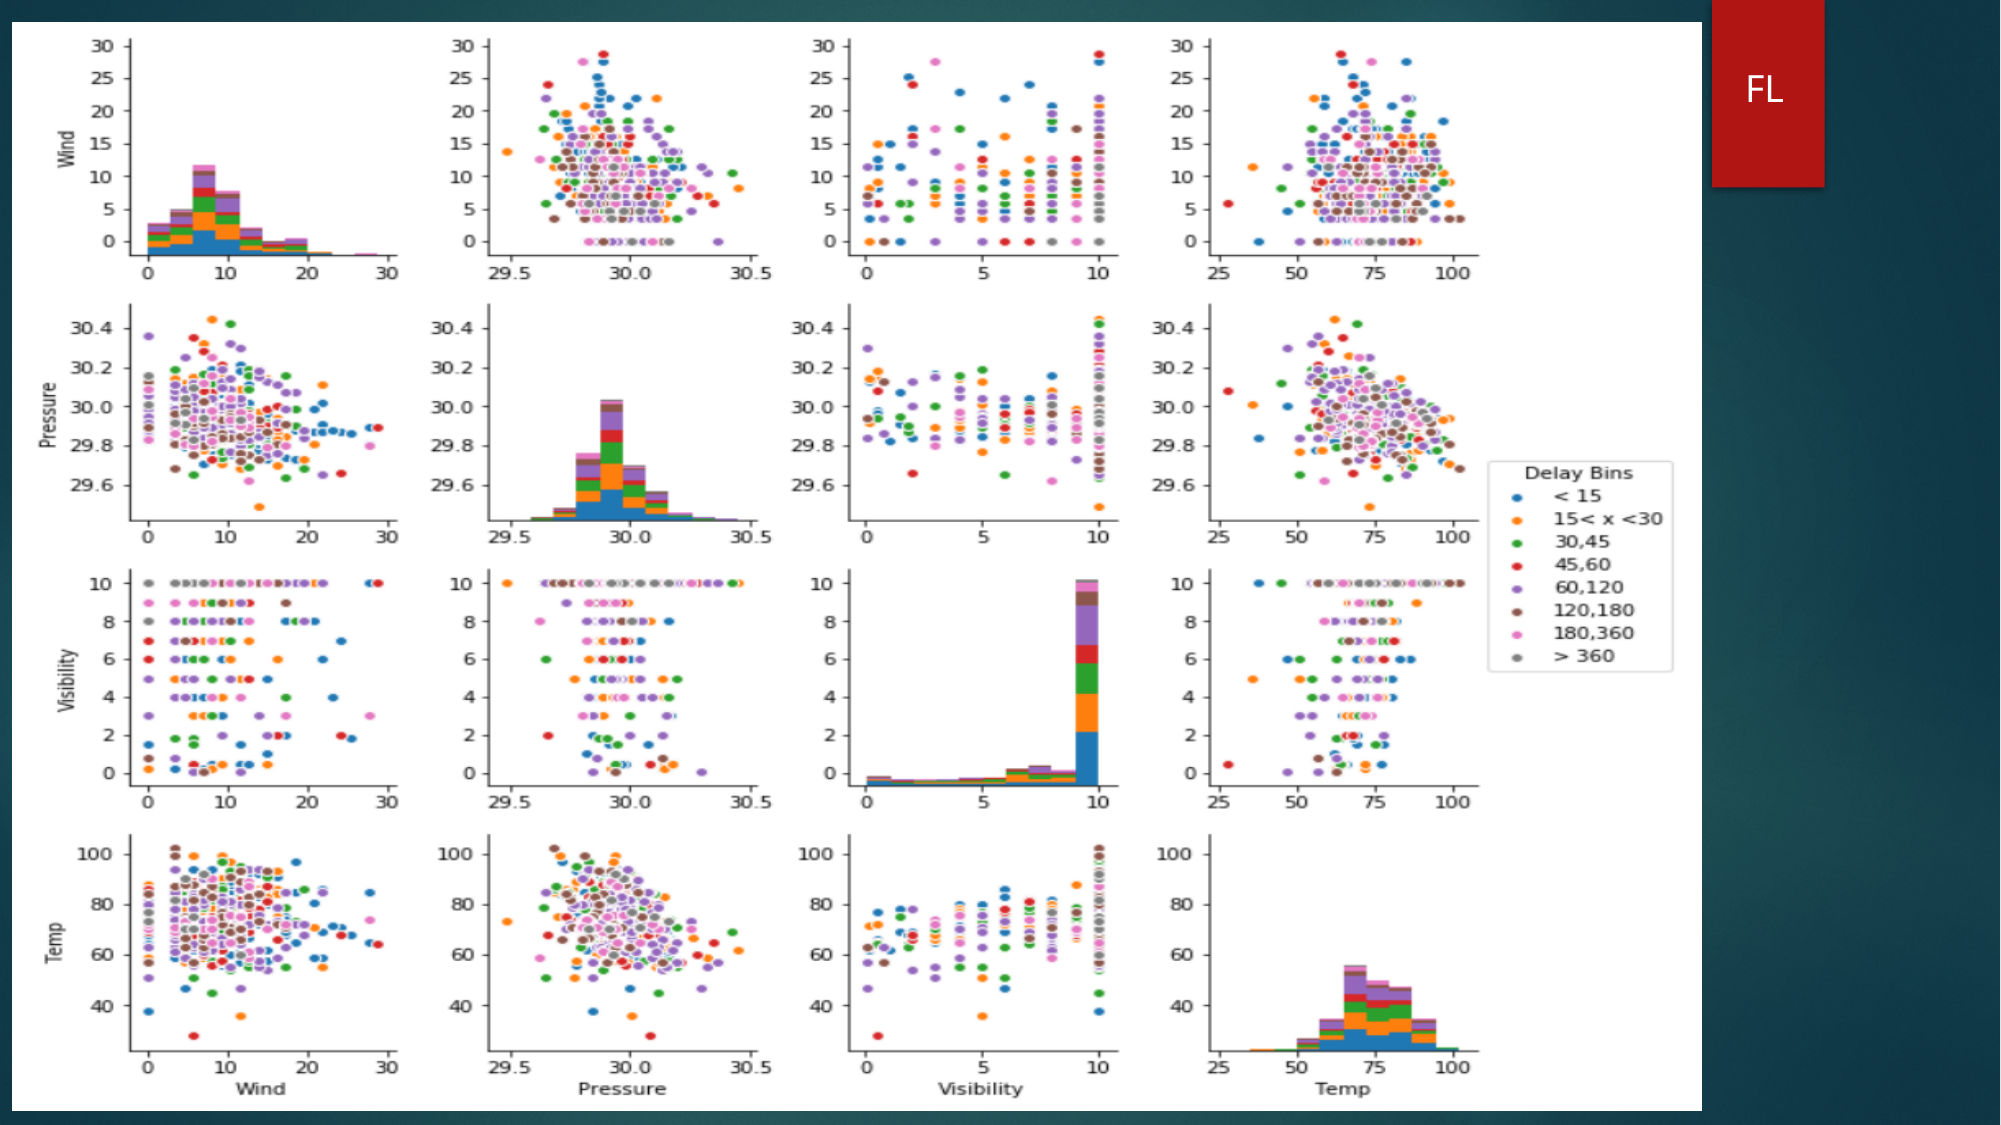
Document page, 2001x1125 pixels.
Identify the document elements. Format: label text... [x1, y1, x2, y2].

picture [0, 0, 1702, 1125]
text_box FL [1730, 57, 1799, 118]
